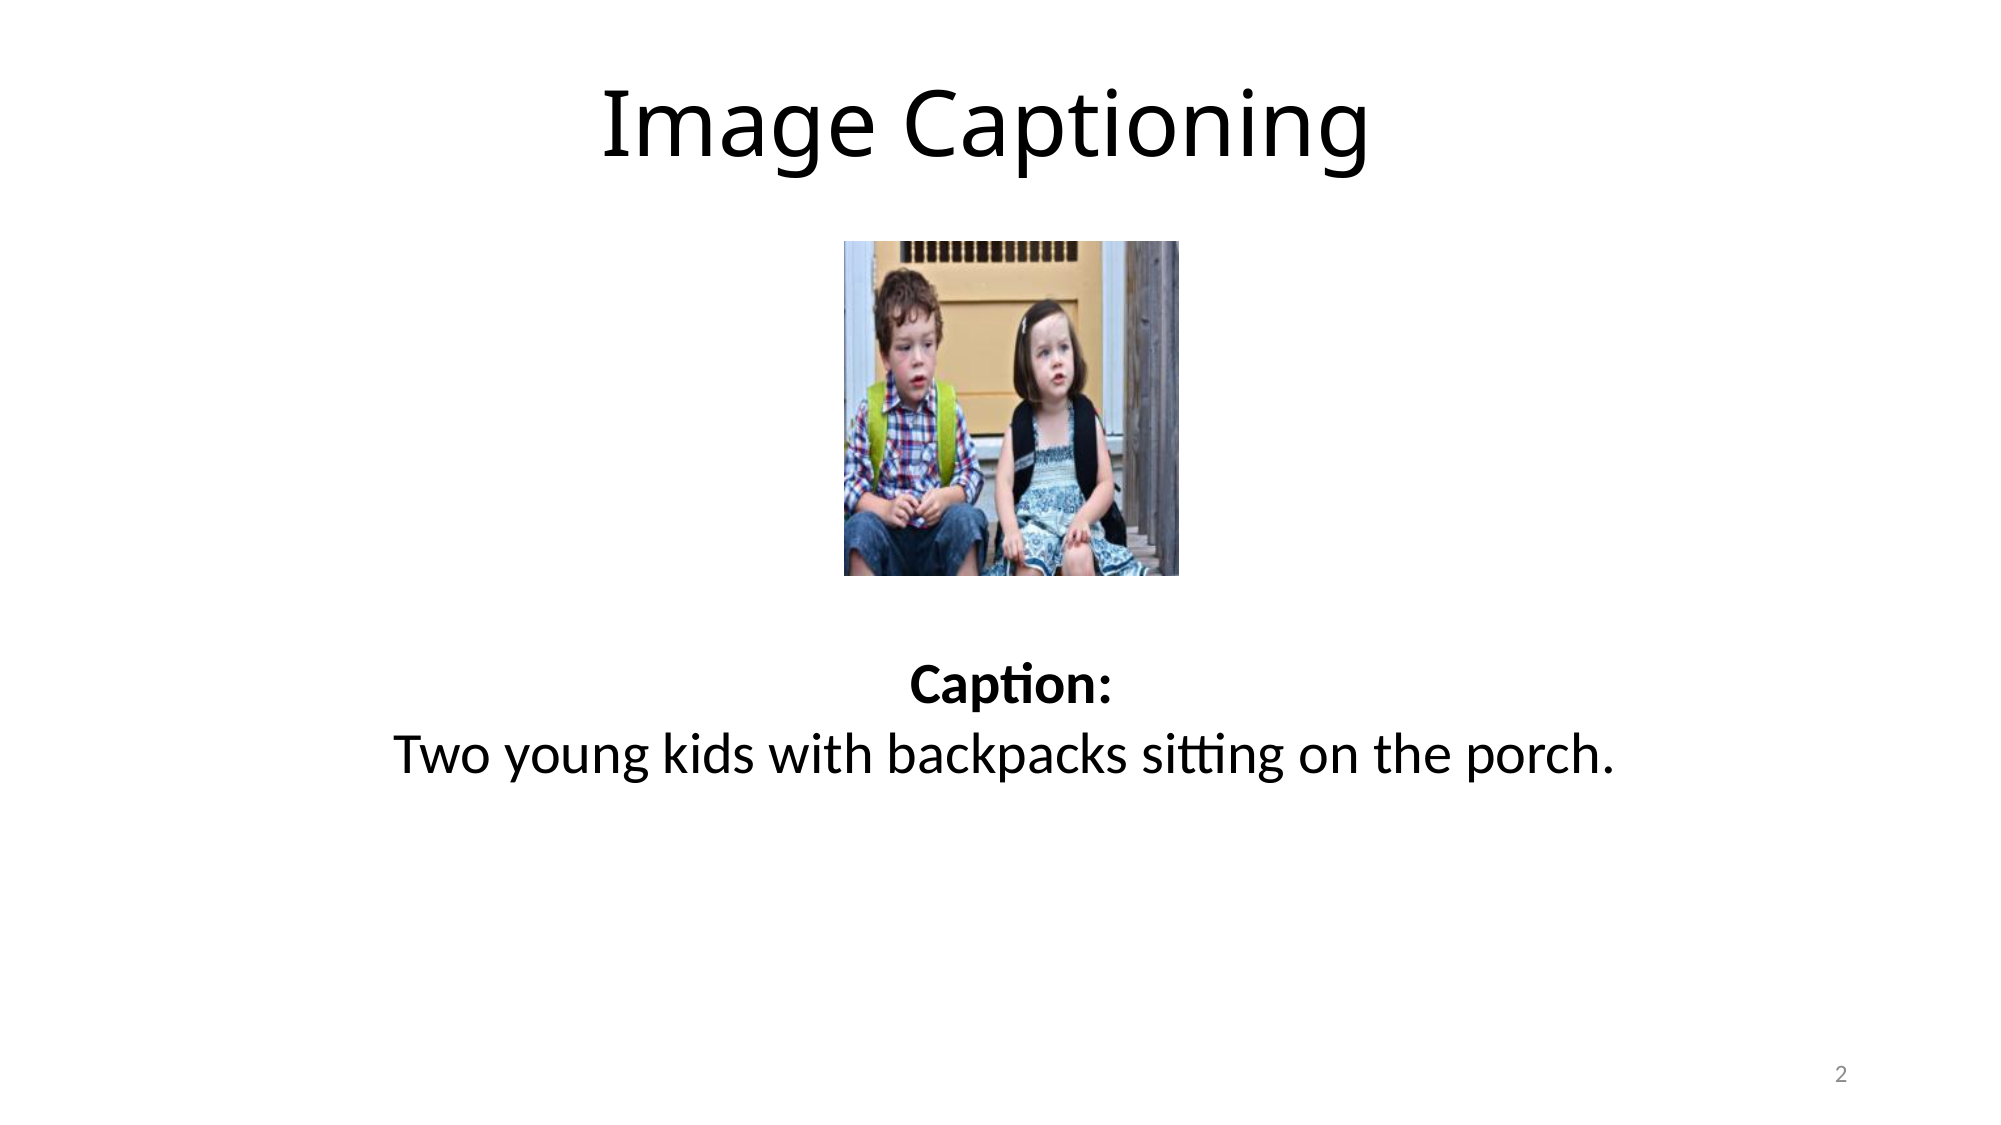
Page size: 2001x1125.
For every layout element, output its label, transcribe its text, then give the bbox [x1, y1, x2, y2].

title Image Captioning [137, 18, 1863, 236]
slide_number 2 [1412, 1042, 1863, 1103]
text_box Caption: Two young kids with backpacks sitting on the porch. [160, 637, 1863, 793]
picture [844, 241, 1179, 576]
